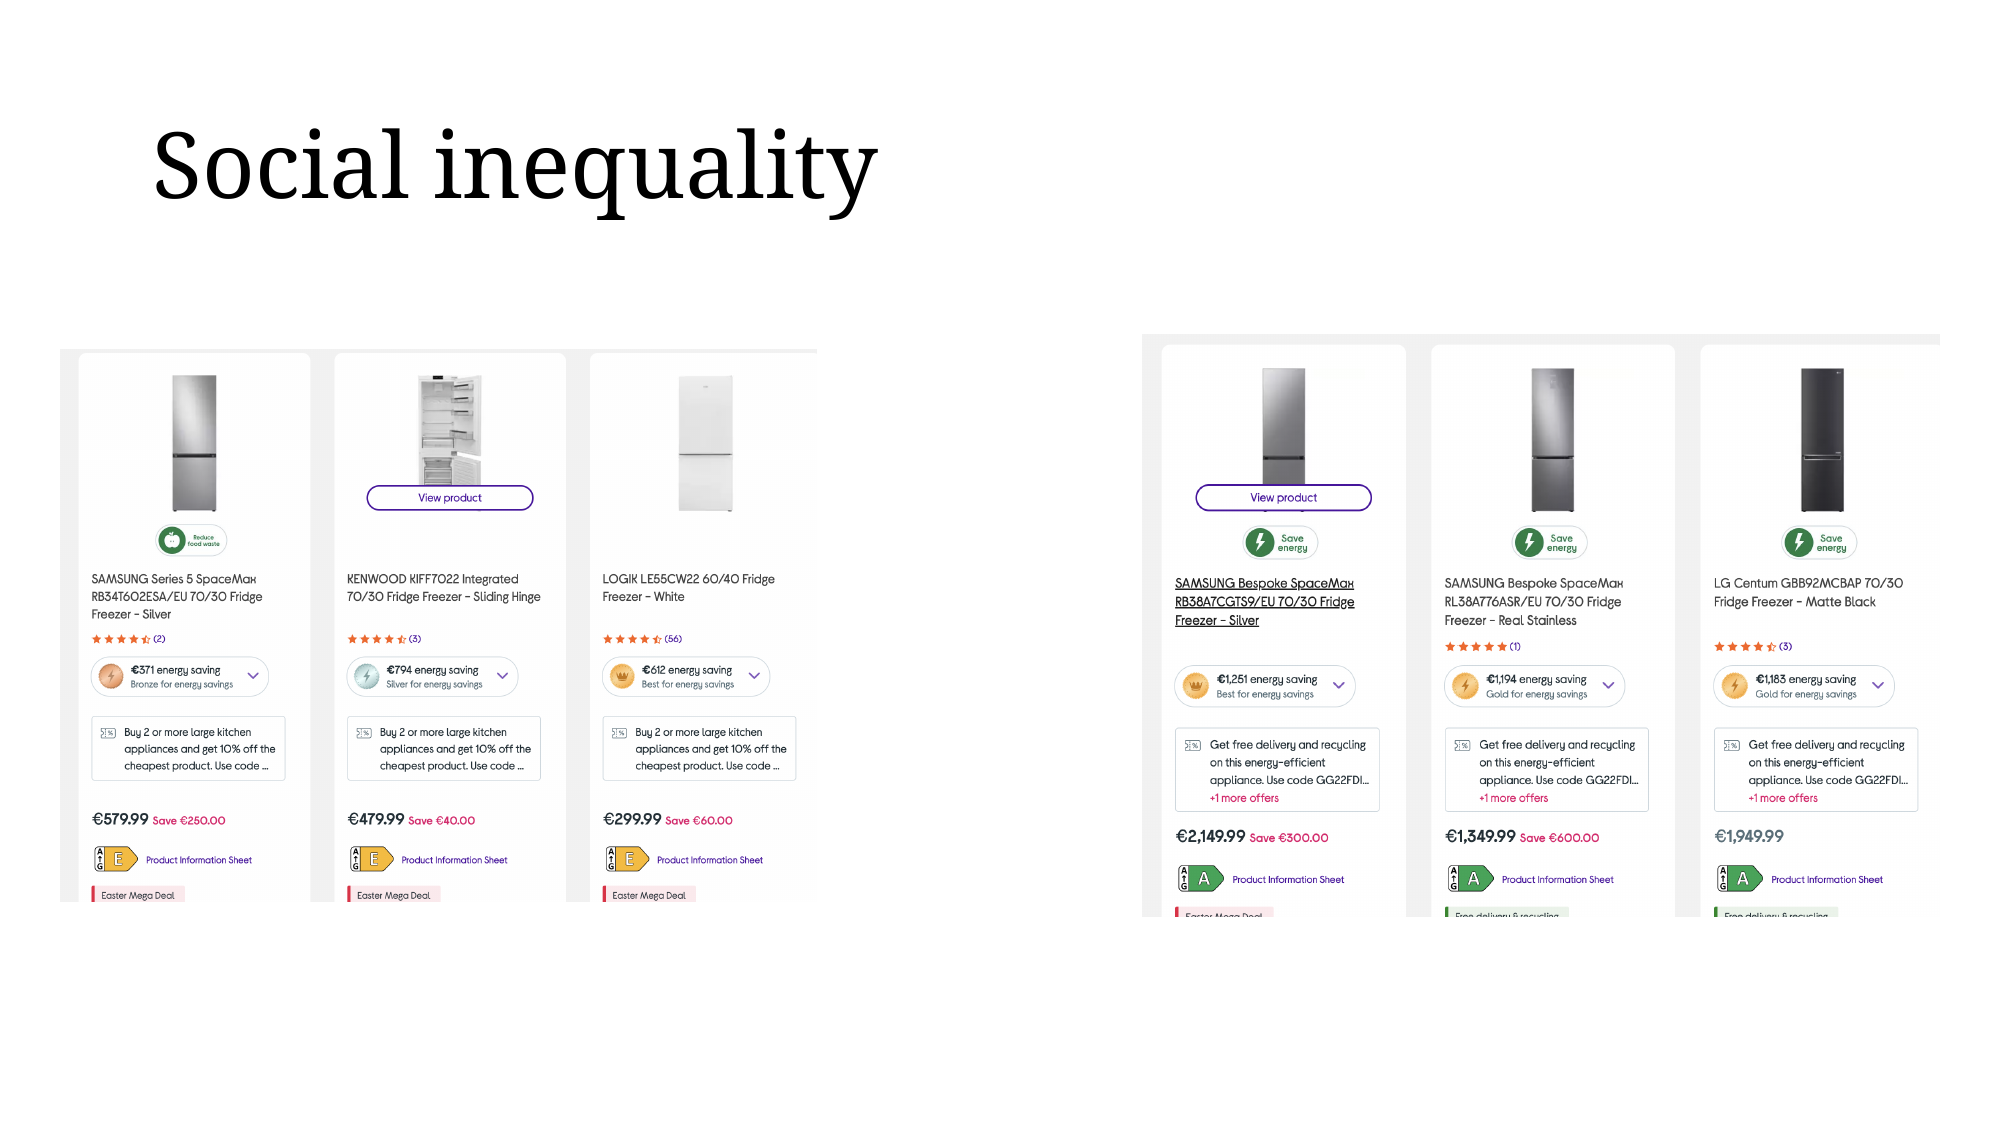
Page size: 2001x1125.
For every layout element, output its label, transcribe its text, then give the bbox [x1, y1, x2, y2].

picture [1142, 334, 1940, 917]
picture [60, 349, 817, 902]
title Social inequality [137, 59, 1863, 278]
